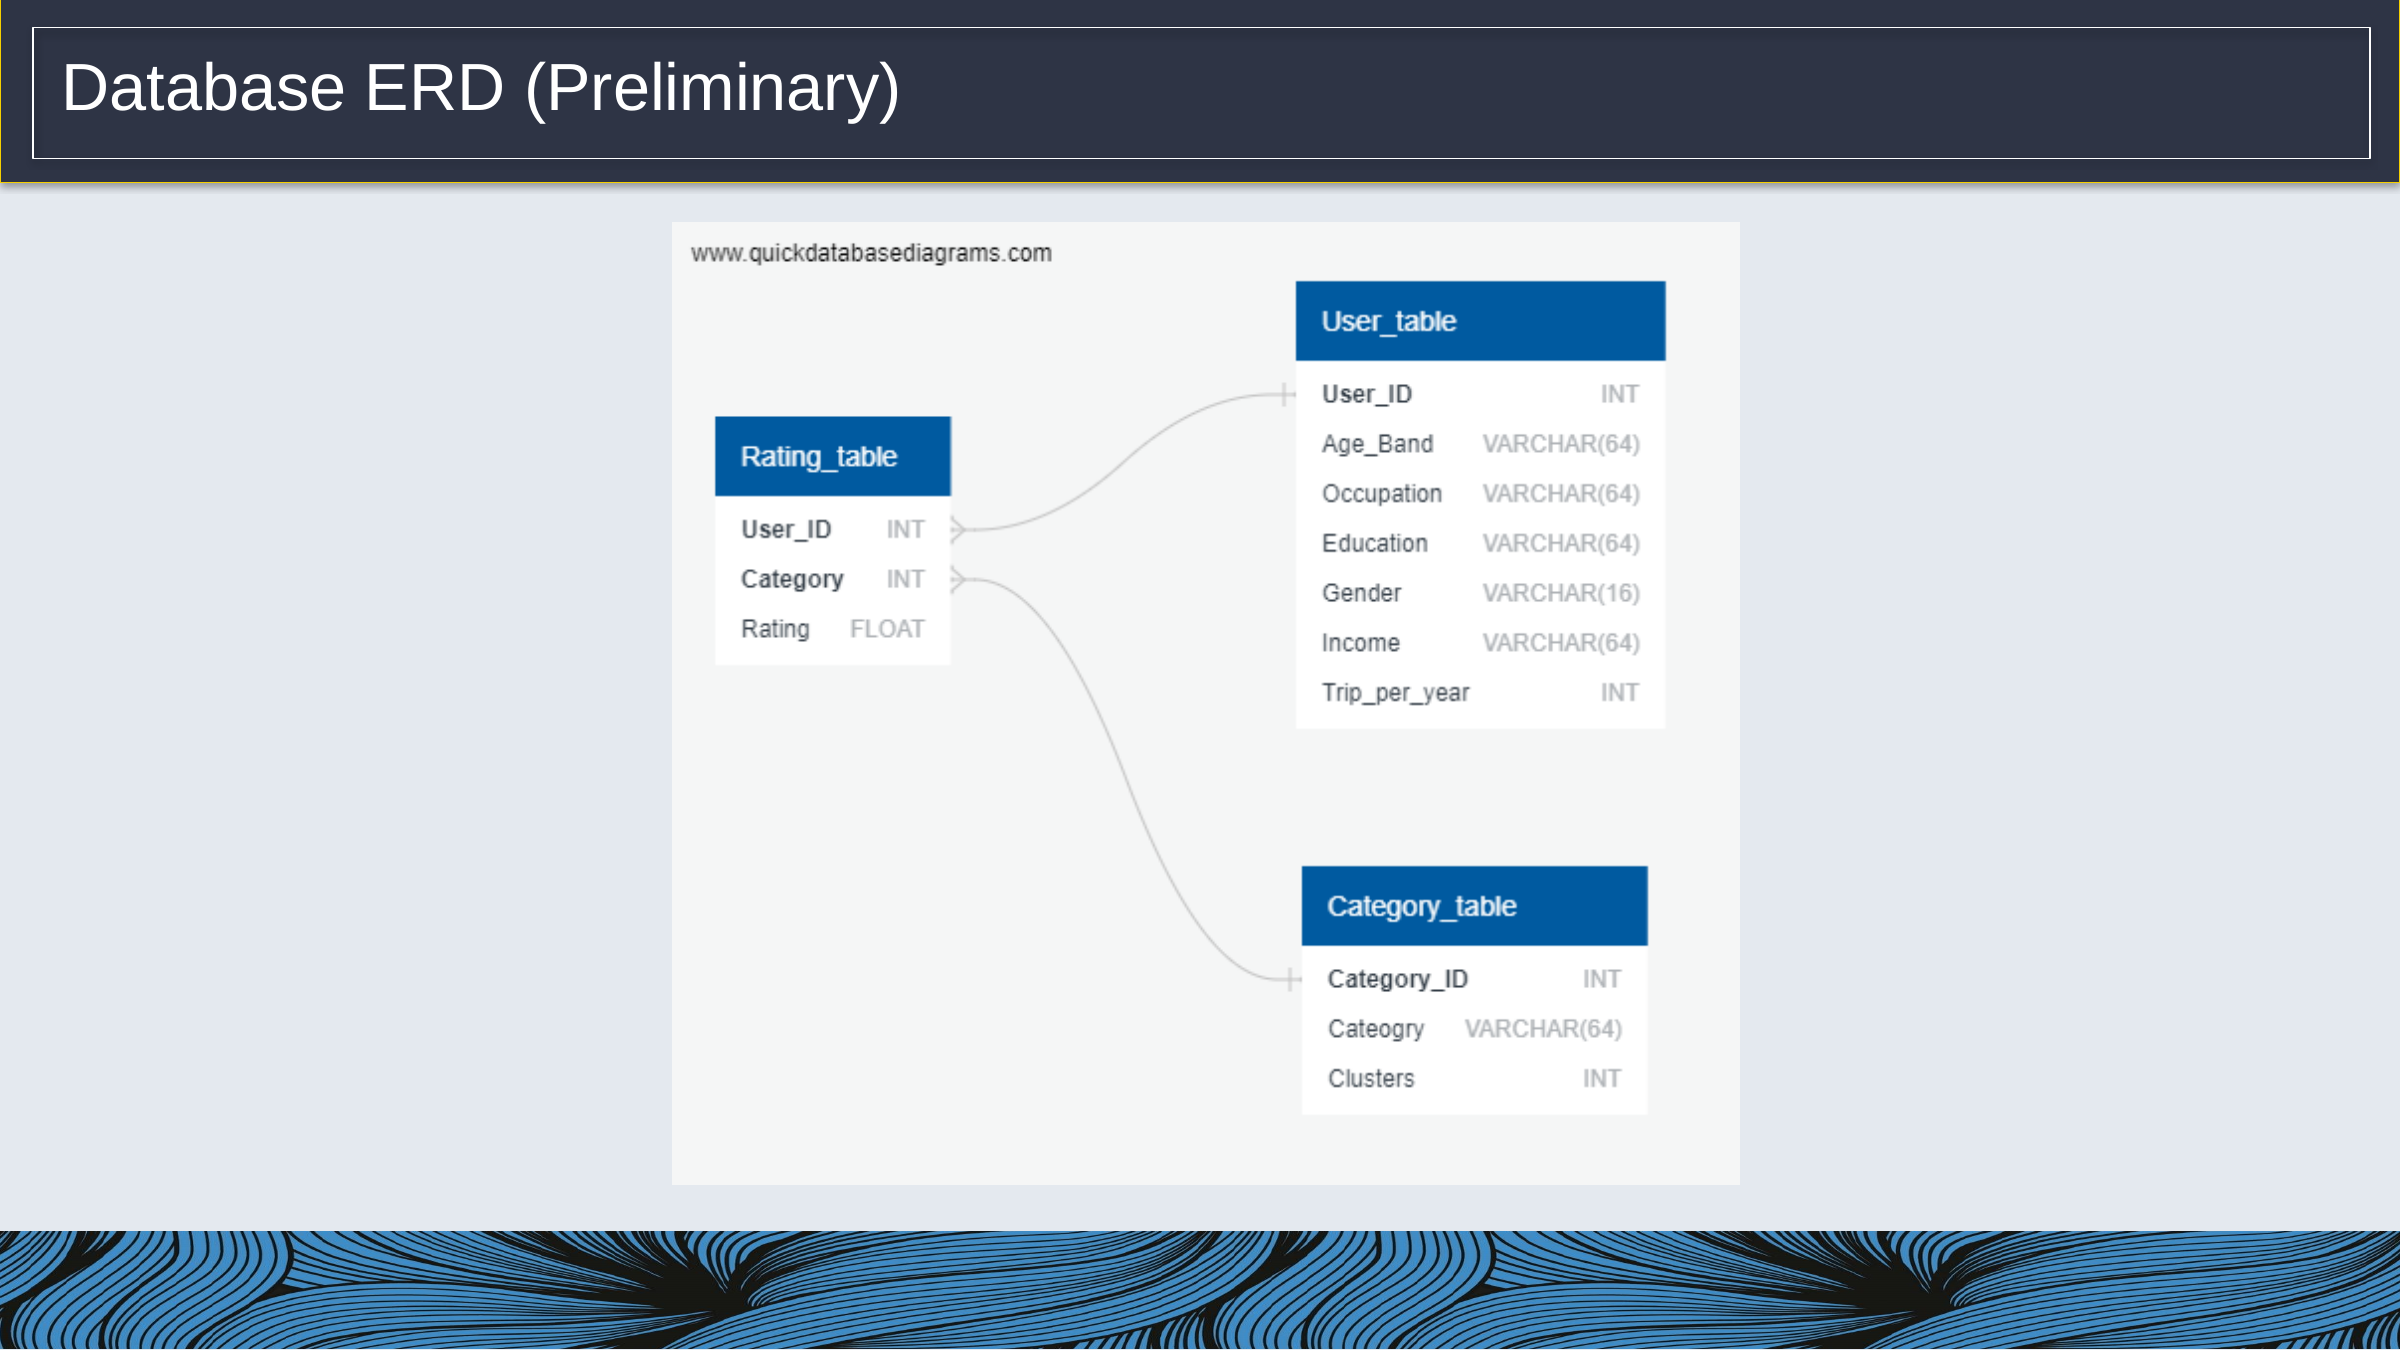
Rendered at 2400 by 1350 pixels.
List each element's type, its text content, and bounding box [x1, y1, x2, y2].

list Database ERD (Preliminary) [37, 31, 2375, 168]
picture [0, 1231, 2400, 1349]
picture [672, 222, 1740, 1185]
